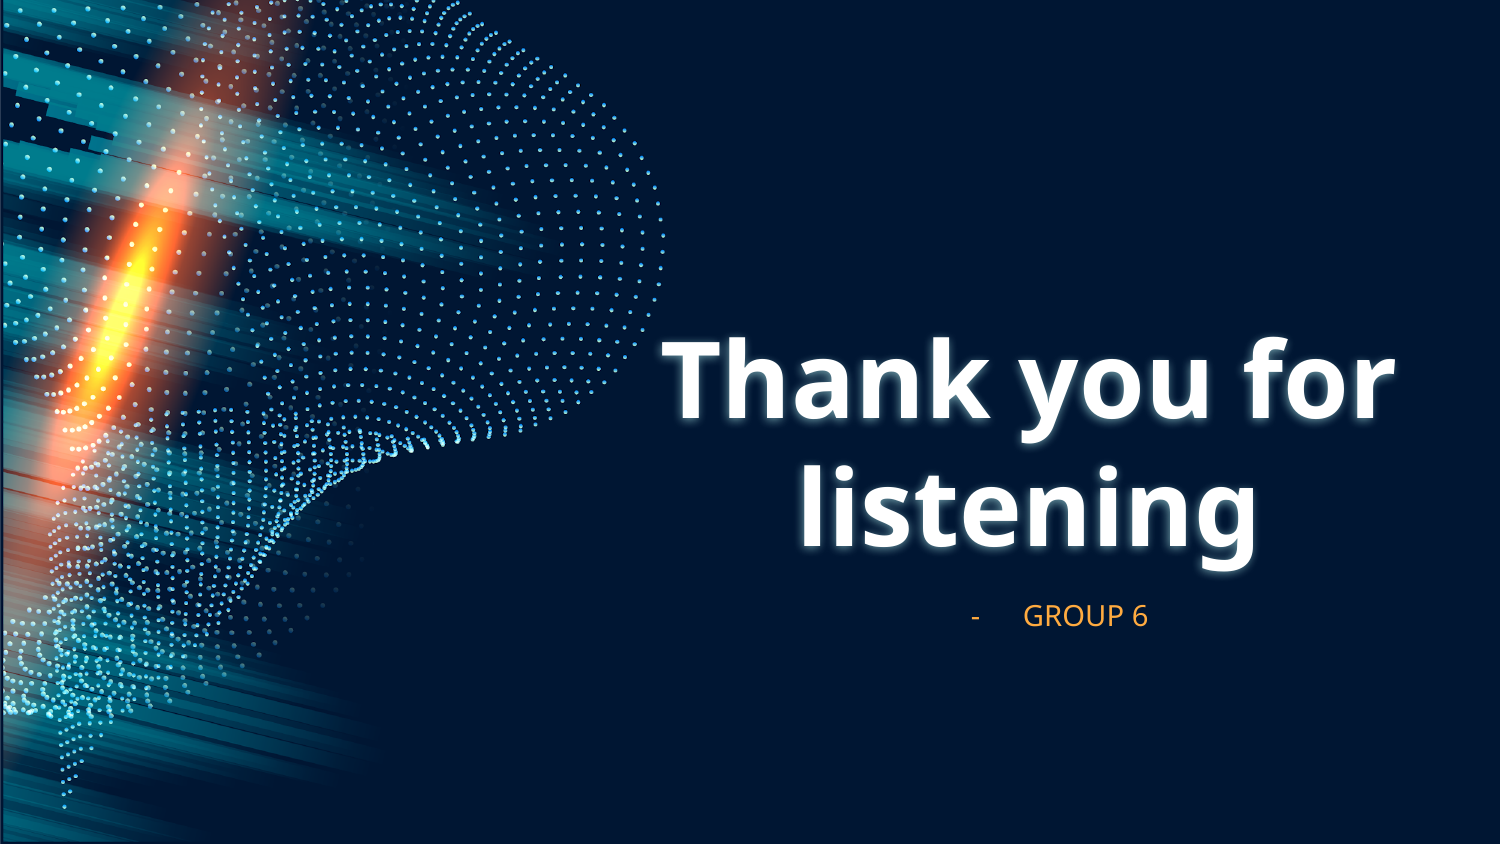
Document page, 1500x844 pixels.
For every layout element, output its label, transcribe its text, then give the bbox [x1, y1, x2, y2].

subtitle GROUP 6 [725, 582, 1372, 659]
picture [0, 0, 1500, 844]
title Thank you for listening [612, 246, 1446, 583]
